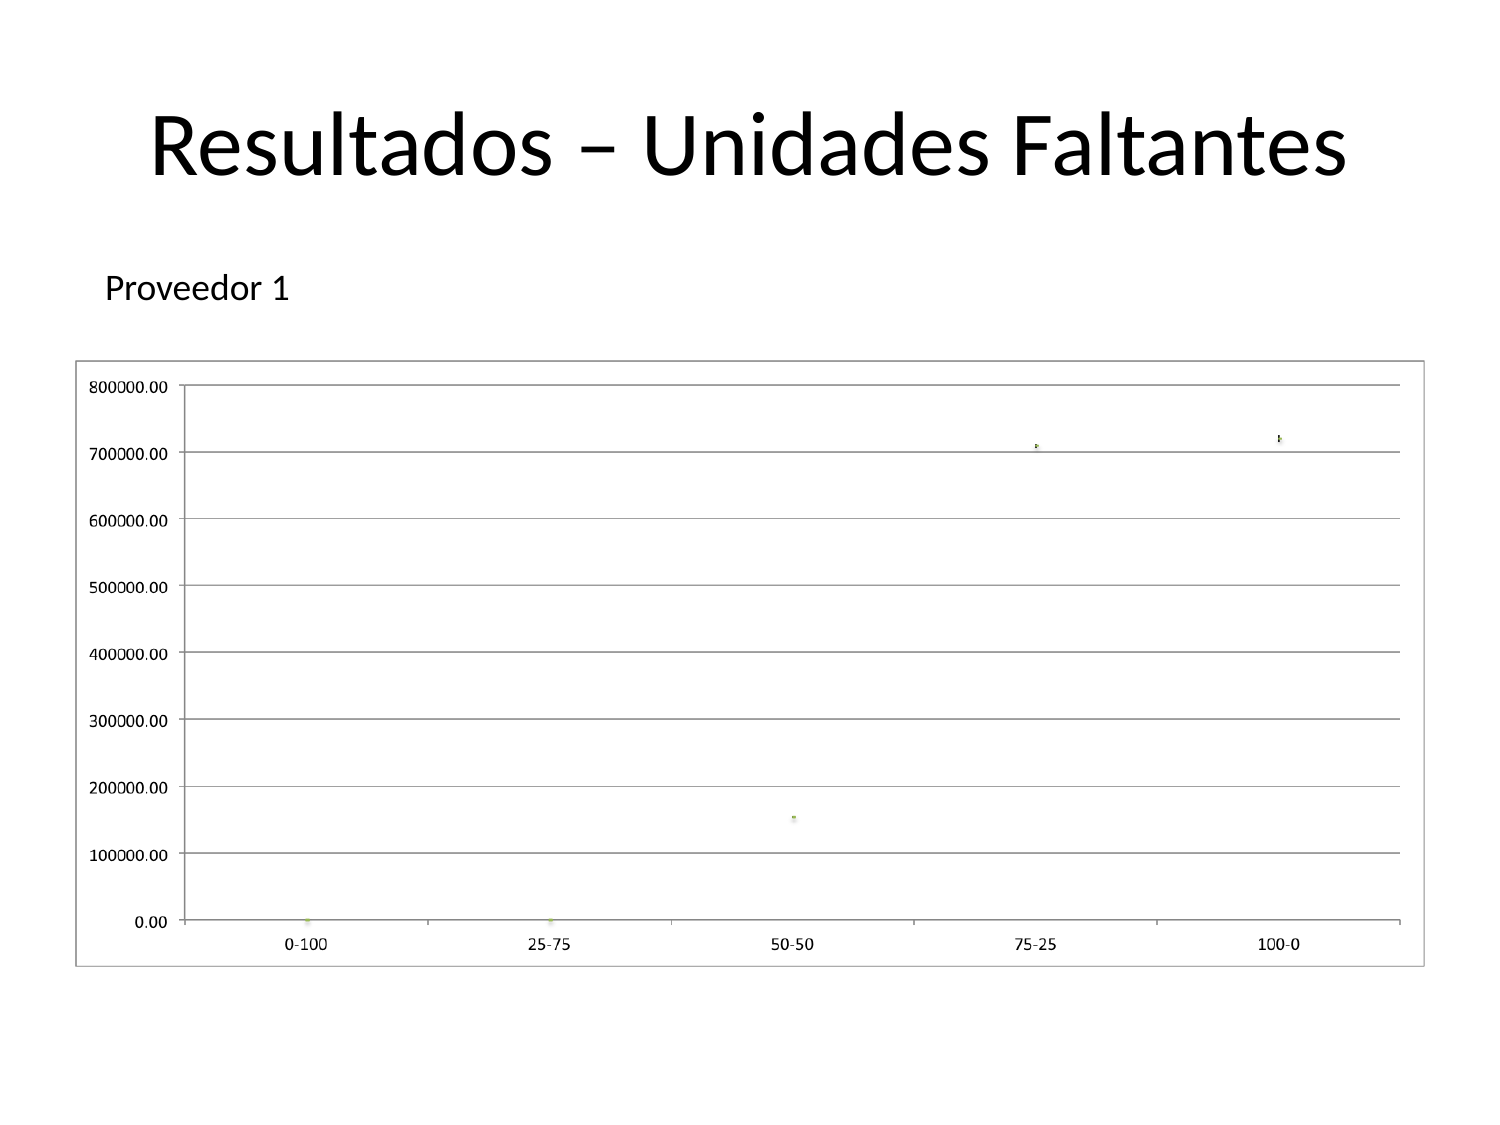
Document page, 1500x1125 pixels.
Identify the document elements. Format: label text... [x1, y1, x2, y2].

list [74, 292, 1426, 1036]
text_box Proveedor 1 [90, 255, 306, 290]
title Resultados – Unidades Faltantes [75, 45, 1425, 233]
